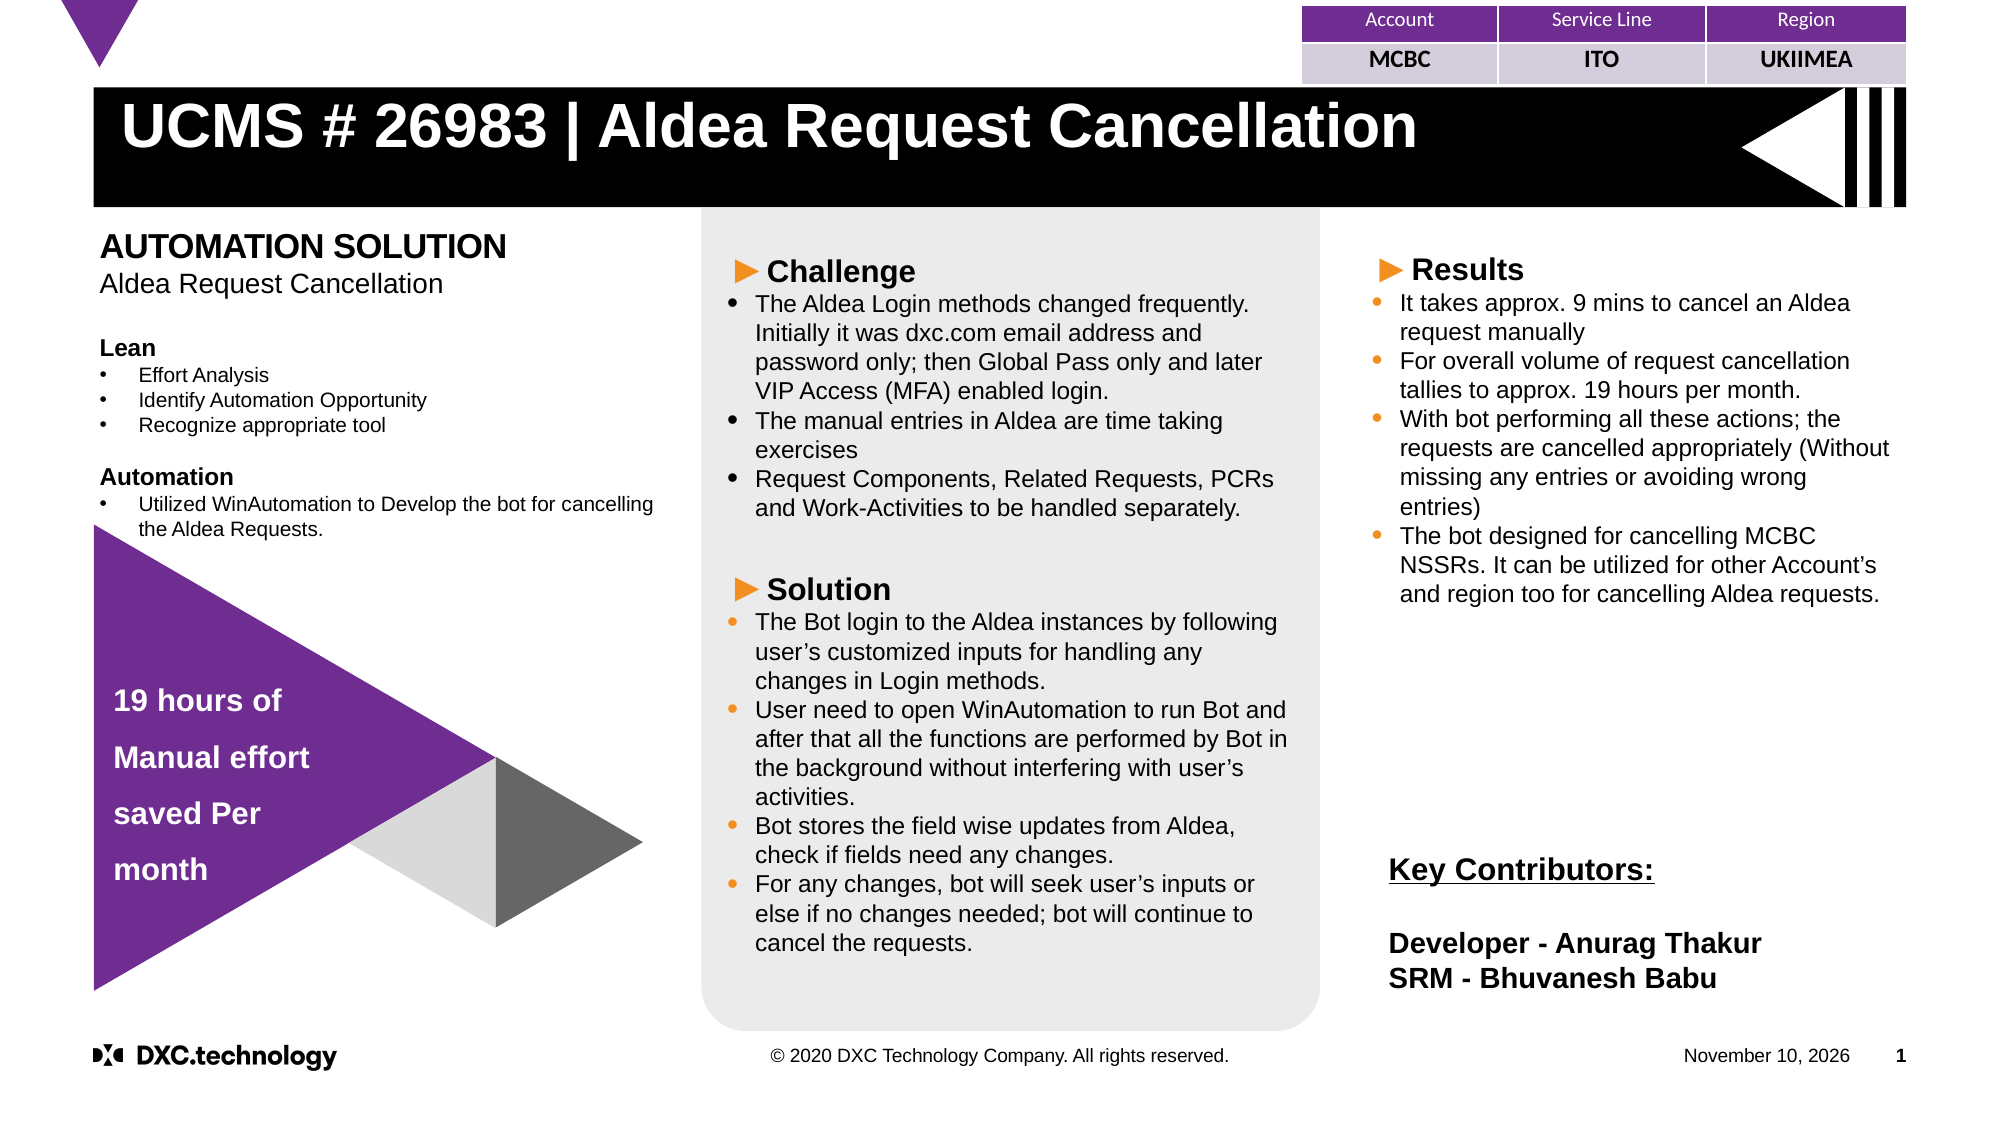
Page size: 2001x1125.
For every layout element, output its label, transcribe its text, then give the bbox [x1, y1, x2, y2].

text_box [1895, 87, 1907, 208]
text_box [495, 756, 643, 928]
table_cell UKIIMEA [1707, 44, 1906, 84]
text_box 19 hours of Manual effort saved Per month [98, 654, 376, 894]
text_box Results It takes approx. 9 mins to cancel an Aldea request manually For overall volume of request cancellation tallies to approx. 19 hours per month. With bot performing all these actions; the requests are cancelled appropriately (Without missing any entries or avoiding wrong entries) The bot designed for cancelling MCBC NSSRs. It can be utilized for other Account’s and region too for cancelling Aldea requests. [1356, 223, 1907, 615]
table_header Service Line [1499, 6, 1705, 42]
text_box AUTOMATION SOLUTION Aldea Request Cancellation Lean Effort Analysis Identify Automation Opportunity Recognize appropriate tool Automation Utilized WinAutomation to Develop the bot for cancelling the Aldea Requests. [84, 216, 693, 549]
text_box [376, 758, 496, 929]
table_cell MCBC [1302, 44, 1497, 84]
text_box Key Contributors: Developer - Anurag Thakur SRM - Bhuvanesh Babu [1374, 842, 1892, 1002]
text_box [93, 549, 318, 991]
text_box [376, 688, 495, 826]
text_box [93, 87, 1844, 208]
table_header Region [1707, 6, 1906, 42]
text_box [1881, 87, 1895, 208]
text_box [1741, 87, 1845, 208]
text_box [1870, 87, 1881, 208]
table_header Account [1302, 6, 1497, 42]
text_box [1857, 87, 1870, 208]
title UCMS # 26983 | Aldea Request Cancellation [121, 93, 1705, 208]
picture [93, 1044, 337, 1071]
text_box [1845, 87, 1857, 208]
text_box Challenge The Aldea Login methods changed frequently. Initially it was dxc.com email address and password only; then Global Pass only and later VIP Access (MFA) enabled login. The manual entries in Aldea are time taking exercises Request Components, Related Requests, PCRs and Work-Activities to be handled separately. Solution The Bot login to the Aldea instances by following user’s customized inputs for handling any changes in Login methods. User need to open WinAutomation to run Bot and after that all the functions are performed by Bot in the background without interfering with user’s activities. Bot stores the field wise updates from Aldea, check if fields need any changes. For any changes, bot will seek user’s inputs or else if no changes needed; bot will continue to cancel the requests. [701, 207, 1321, 1032]
table_cell ITO [1499, 44, 1705, 84]
